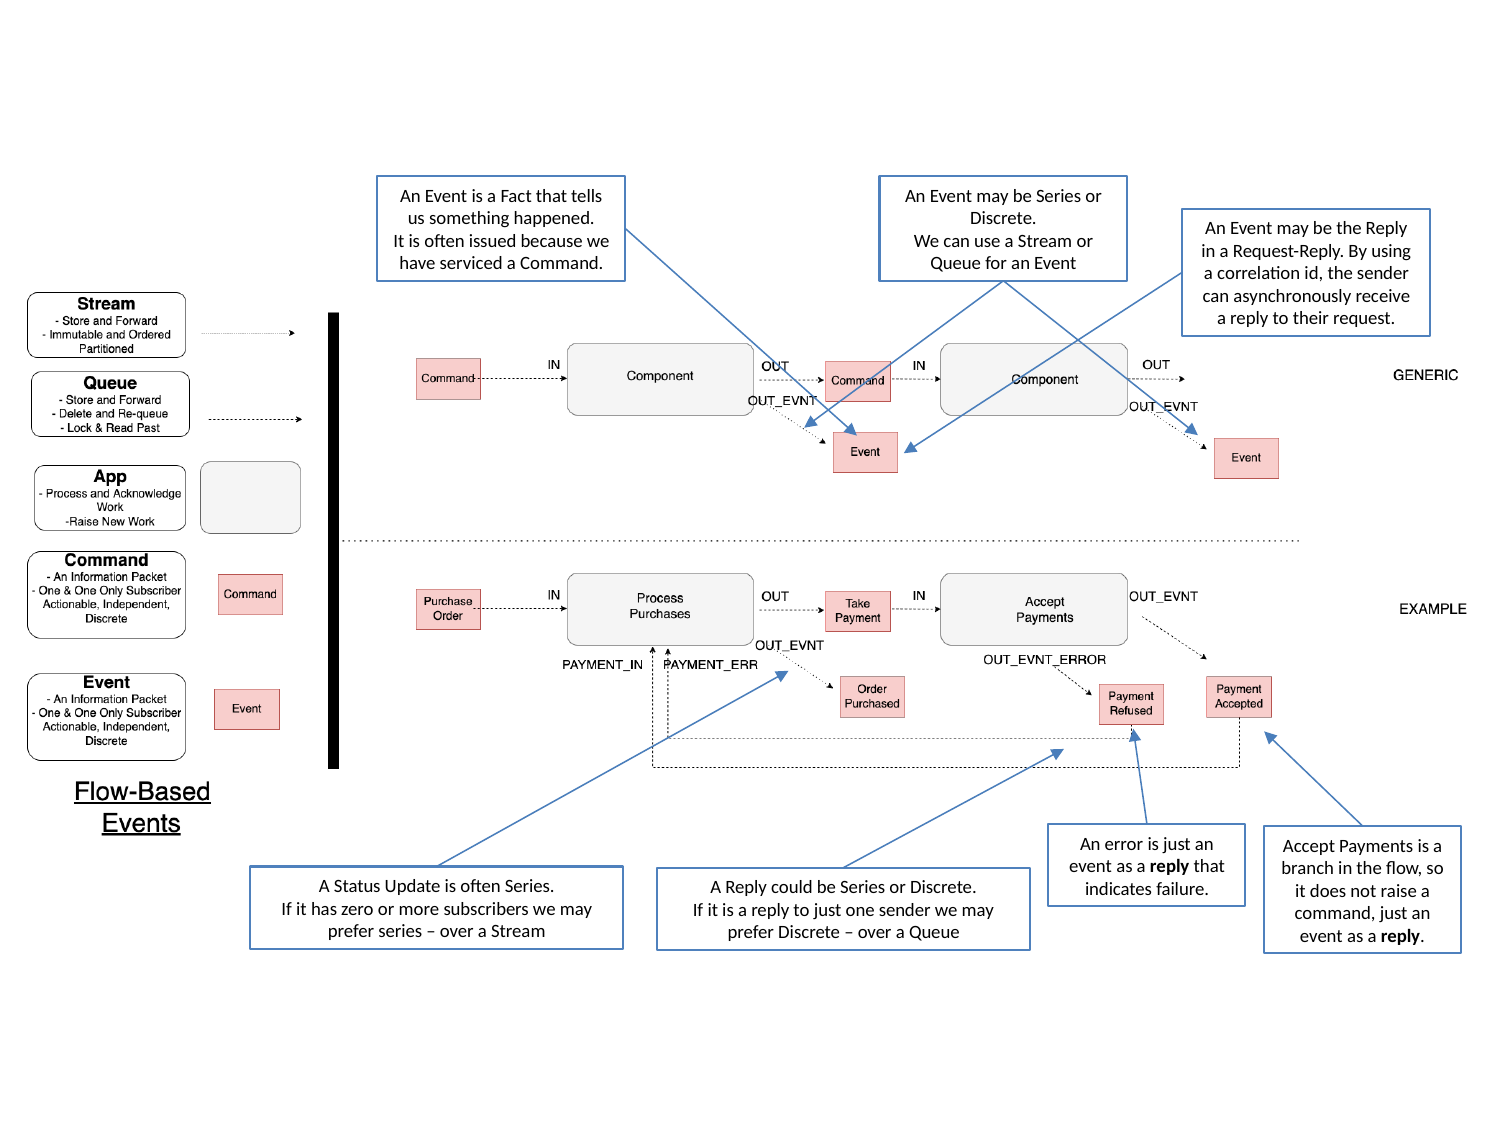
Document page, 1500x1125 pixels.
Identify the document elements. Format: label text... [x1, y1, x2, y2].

text_box An Event is a Fact that tells us something happened. It is often issued because we have serviced a Command. [377, 175, 626, 281]
text_box A Status Update is often Series. If it has zero or more subscribers we may prefer series – over a Stream [250, 866, 623, 949]
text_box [1188, 281, 1199, 436]
text_box An error is just an event as a reply that indicates failure. [1048, 846, 1246, 907]
text_box An Event may be the Reply in a Request-Reply. By using a correlation id, the sender can asynchronously receive a reply to their request. [1182, 208, 1431, 290]
text_box A Reply could be Series or Discrete. If it is a reply to just one sender we may prefer Discrete – over a Queue [657, 867, 1030, 950]
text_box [1263, 731, 1363, 827]
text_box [843, 748, 1065, 868]
picture [27, 291, 1473, 838]
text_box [903, 272, 1183, 454]
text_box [862, 281, 898, 429]
text_box Accept Payments is a branch in the flow, so it does not raise a command, just an event as a reply. [1264, 846, 1461, 954]
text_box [436, 670, 789, 867]
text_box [1132, 728, 1148, 825]
text_box An Event may be Series or Discrete. We can use a Stream or Queue for an Event [879, 175, 1128, 280]
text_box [624, 240, 858, 436]
